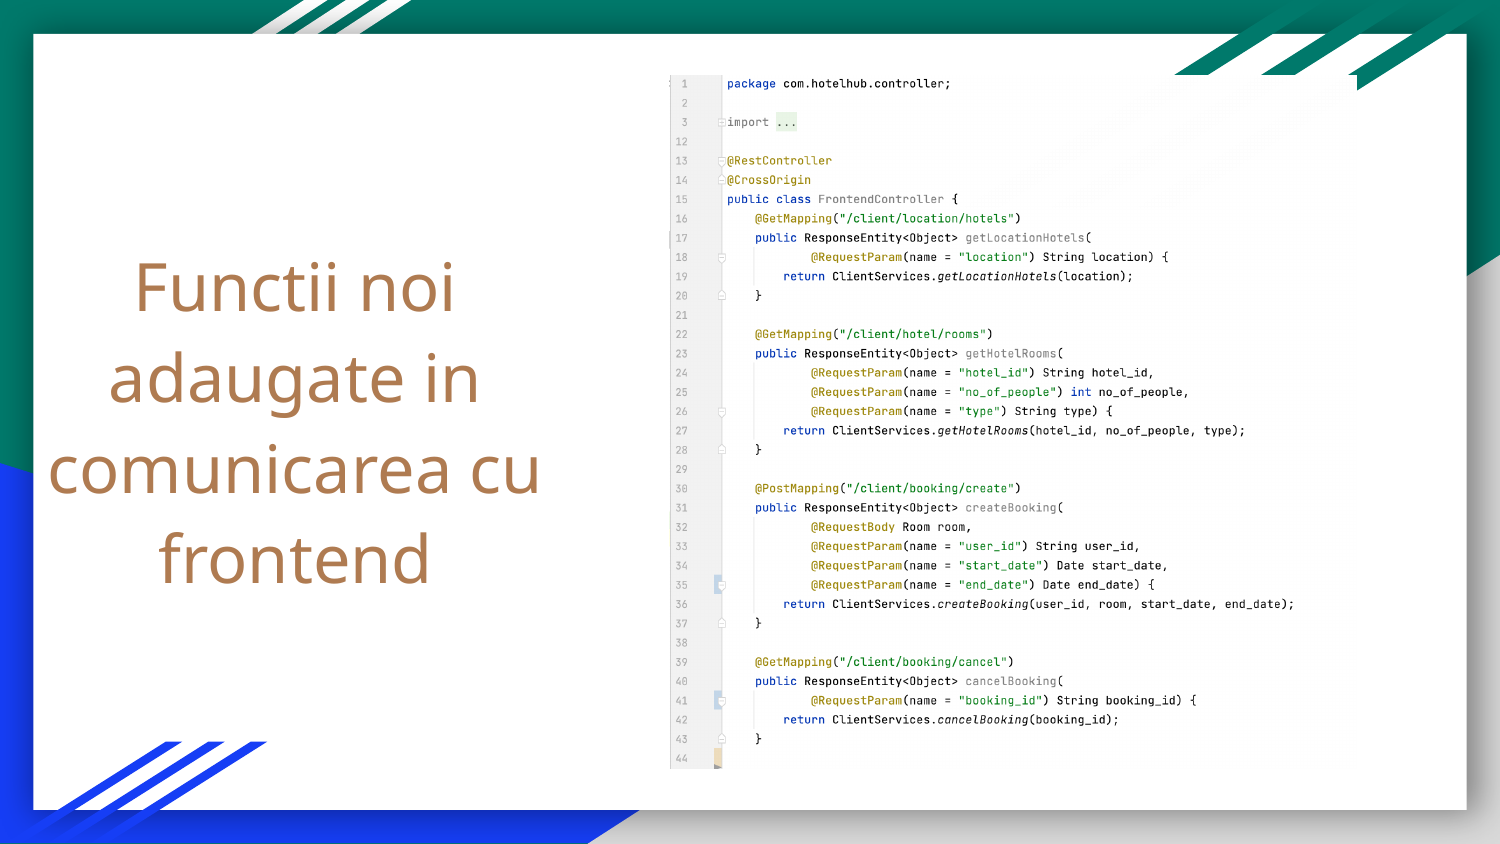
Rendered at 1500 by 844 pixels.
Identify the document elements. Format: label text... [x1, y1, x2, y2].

picture [669, 75, 1357, 769]
title Functii noi adaugate in comunicarea cu frontend [13, 40, 578, 804]
